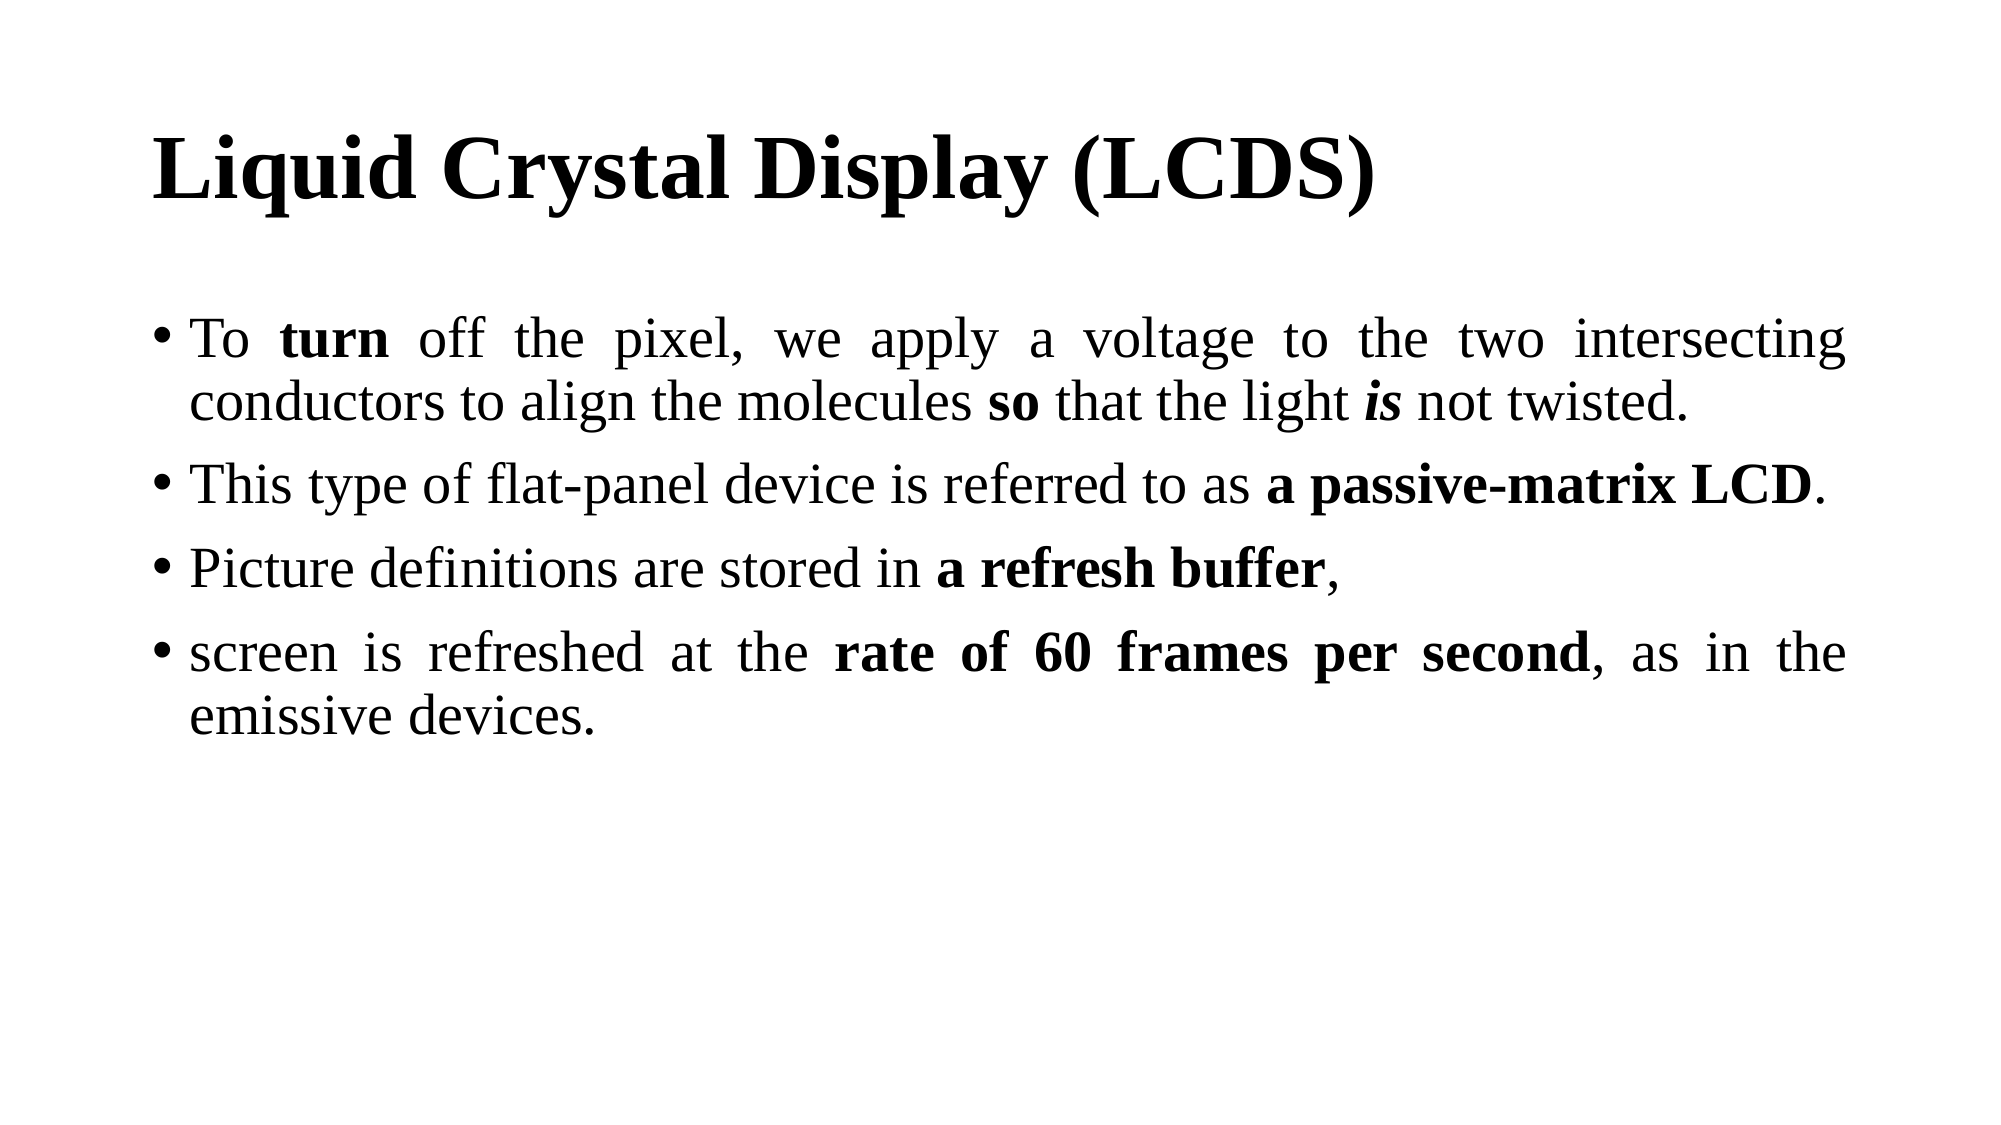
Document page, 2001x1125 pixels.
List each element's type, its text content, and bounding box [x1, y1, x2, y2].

list To turn off the pixel, we apply a voltage to the two intersecting conductors to align the molecules so that the light is not twisted. This type of flat-panel device is referred to as a passive-matrix LCD. Picture definitions are stored in a refresh buffer, screen is refreshed at the rate of 60 frames per second, as in the emissive devices. [137, 299, 1863, 1014]
title Liquid Crystal Display (LCDS) [137, 59, 1863, 278]
